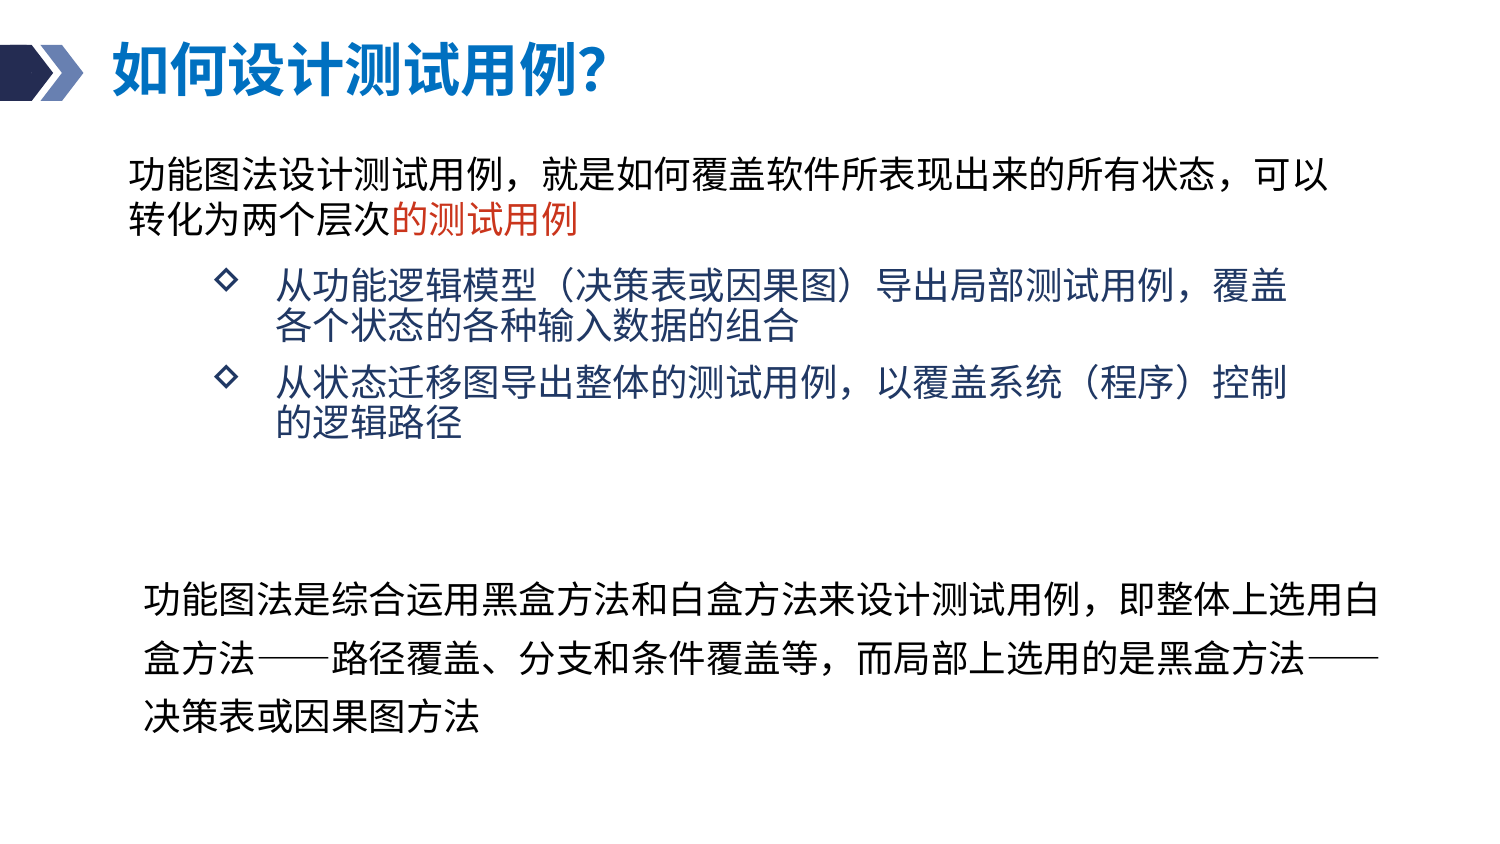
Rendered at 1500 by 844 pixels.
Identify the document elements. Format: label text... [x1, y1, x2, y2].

text_box 功能图法设计测试用例，就是如何覆盖软件所表现出来的所有状态，可以转化为两个层次的测试用例 [128, 151, 1332, 242]
title 如何设计测试用例？ [96, 42, 884, 103]
list 从功能逻辑模型（决策表或因果图）导出局部测试用例，覆盖各个状态的各种输入数据的组合 从状态迁移图导出整体的测试用例，以覆盖系统（程序）控制的逻辑路径 [194, 259, 1313, 498]
text_box 功能图法是综合运用黑盒方法和白盒方法来设计测试用例，即整体上选用白盒方法——路径覆盖、分支和条件覆盖等，而局部上选用的是黑盒方法——决策表或因果图方法 [143, 562, 1381, 739]
